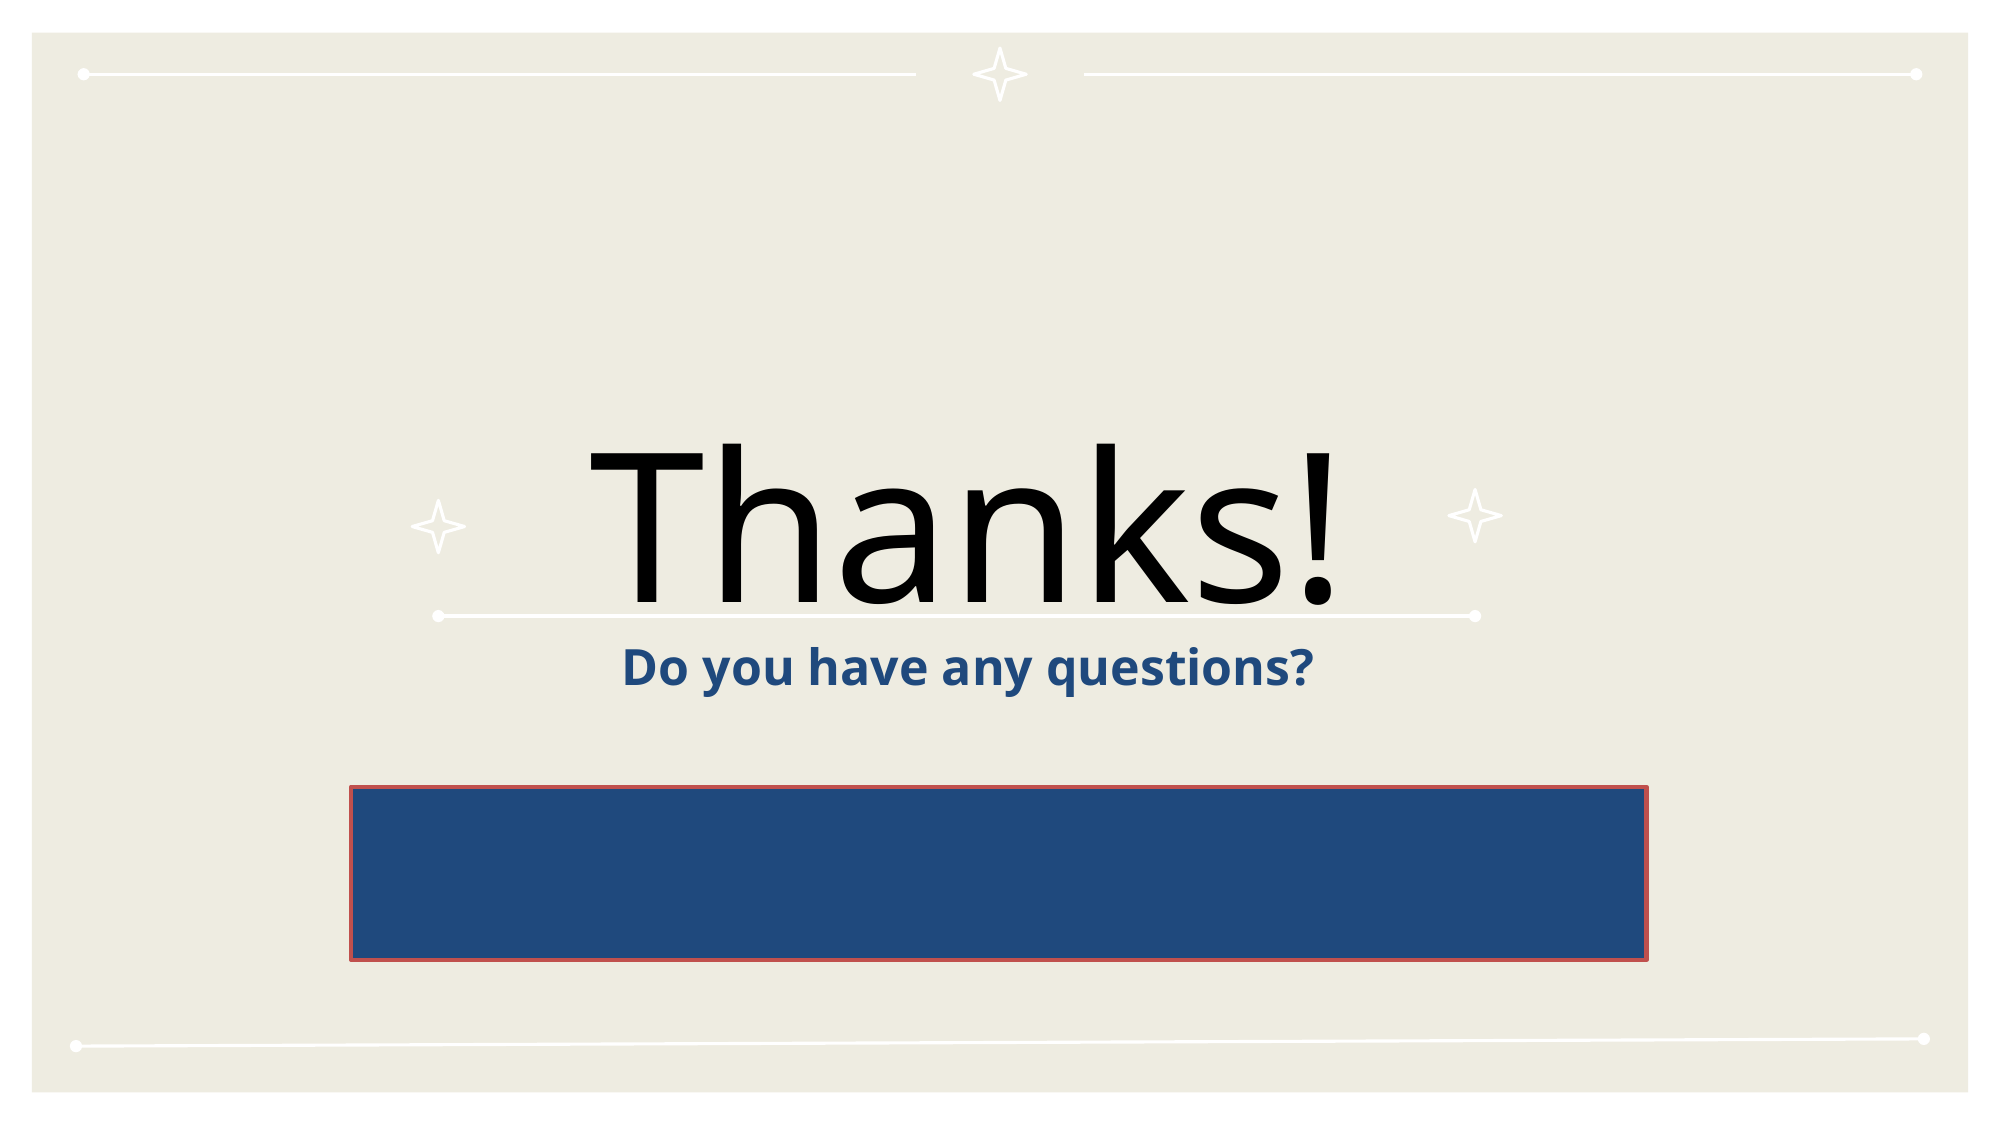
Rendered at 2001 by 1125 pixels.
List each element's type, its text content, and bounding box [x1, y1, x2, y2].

text_box [412, 500, 465, 553]
title Thanks! [481, 373, 1455, 606]
text_box [349, 785, 1649, 962]
subtitle Do you have any questions? [514, 625, 1423, 752]
text_box [1448, 489, 1502, 542]
